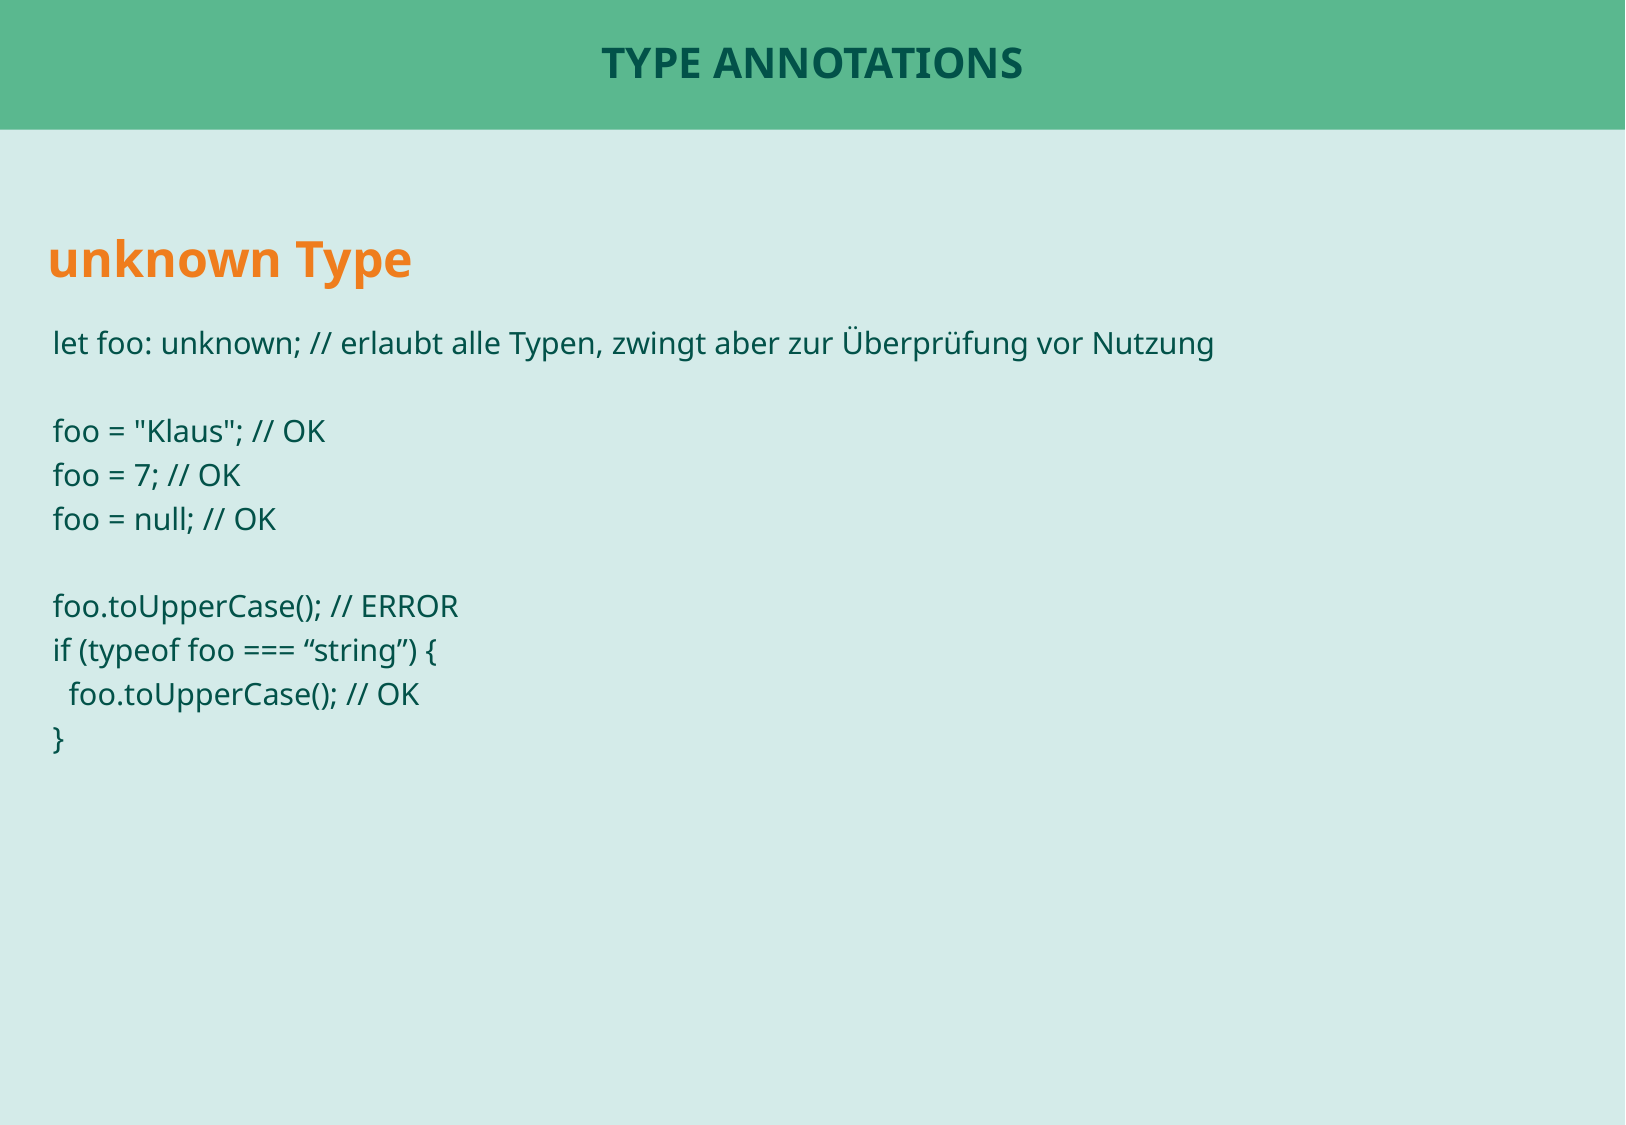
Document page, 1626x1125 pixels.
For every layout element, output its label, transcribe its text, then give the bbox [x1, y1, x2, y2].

text_box unknown Type [33, 208, 1592, 295]
title Type annotations [0, 0, 1625, 130]
text_box let foo: unknown; // erlaubt alle Typen, zwingt aber zur Überprüfung vor Nutzung foo = "Klaus"; // OK foo = 7; // OK foo = null; // OK foo.toUpperCase(); // ERROR if (typeof foo === “string”) { foo.toUpperCase(); // OK } [52, 316, 1575, 756]
